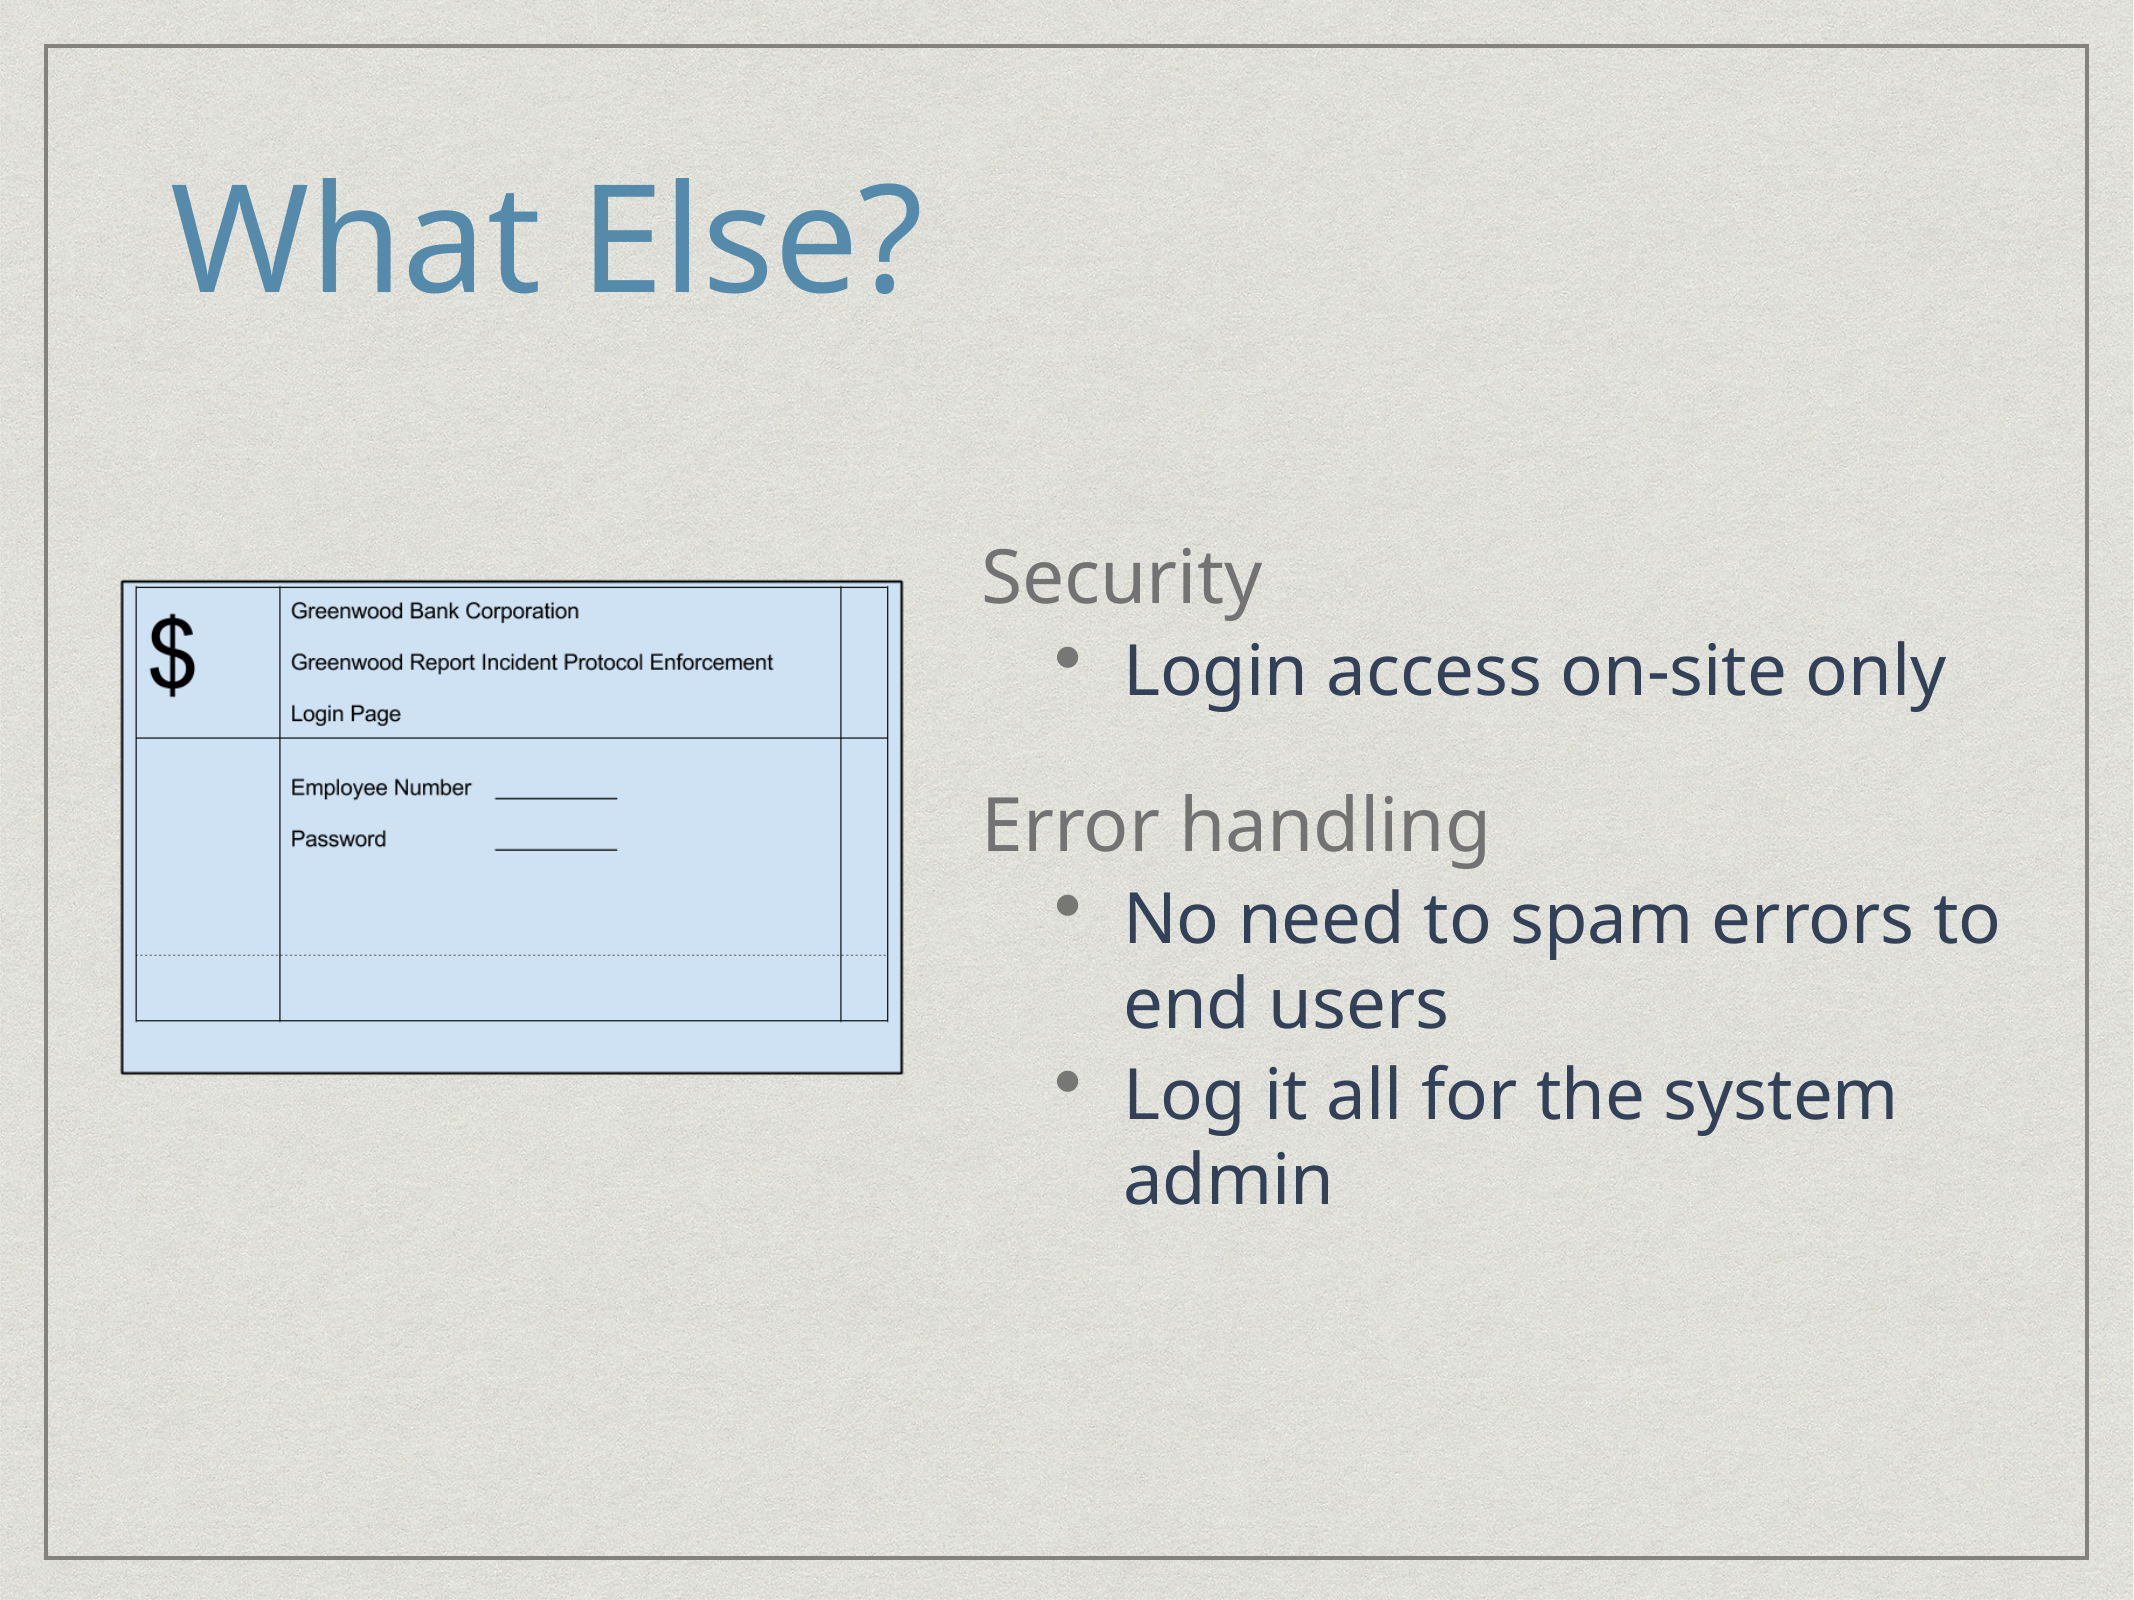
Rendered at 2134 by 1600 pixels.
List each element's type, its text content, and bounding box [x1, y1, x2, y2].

picture [0, 0, 2134, 1600]
list Security Login access on-site only Error handling No need to spam errors to end users Log it all for the system admin [980, 404, 2018, 1343]
title What Else? [170, 43, 1963, 404]
